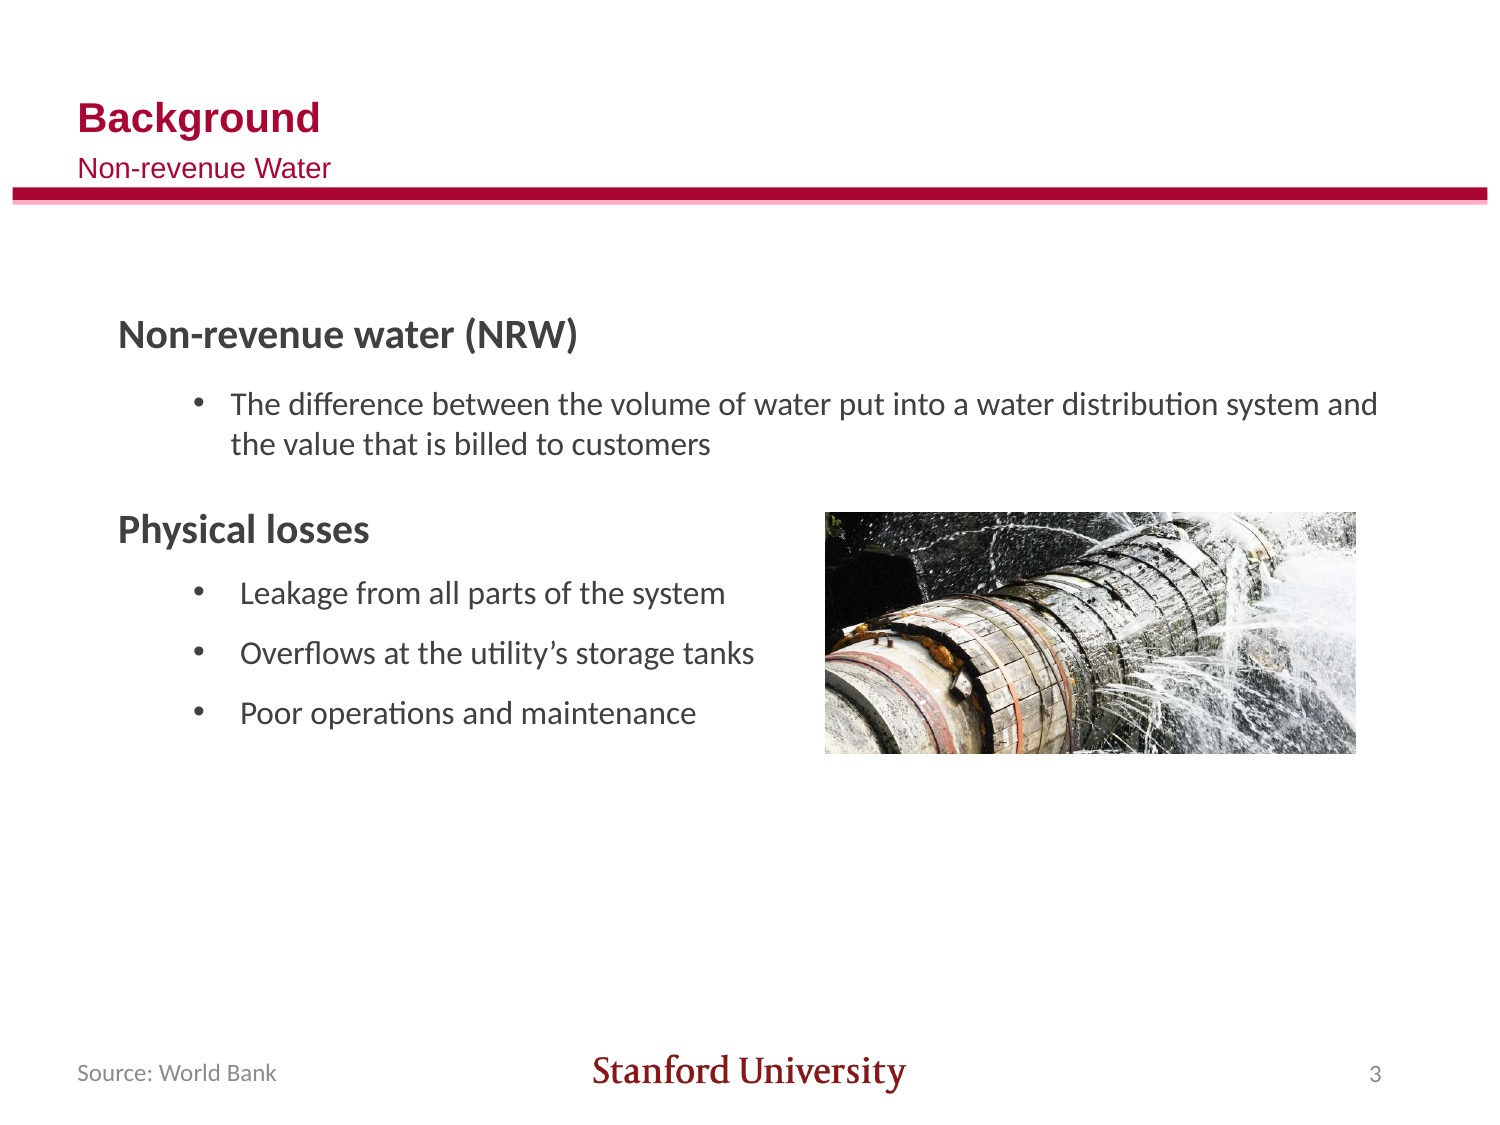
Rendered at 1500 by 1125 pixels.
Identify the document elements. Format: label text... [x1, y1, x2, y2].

text_box [11, 186, 62, 201]
list Non-revenue water (NRW) The difference between the volume of water put into a water distribution system and the value that is billed to customers Physical losses Leakage from all parts of the system Overflows at the utility’s storage tanks Poor operations and maintenance [103, 299, 1397, 1014]
text_box [1357, 201, 1489, 206]
text_box [11, 201, 62, 206]
picture [590, 1049, 910, 1096]
title Background [62, 75, 1357, 124]
picture [825, 512, 1356, 754]
slide_number 2 [1059, 1042, 1397, 1103]
slide_number Source: World Bank [62, 1041, 400, 1101]
text_box [1357, 186, 1489, 201]
text_box Non-revenue Water [62, 124, 1357, 213]
